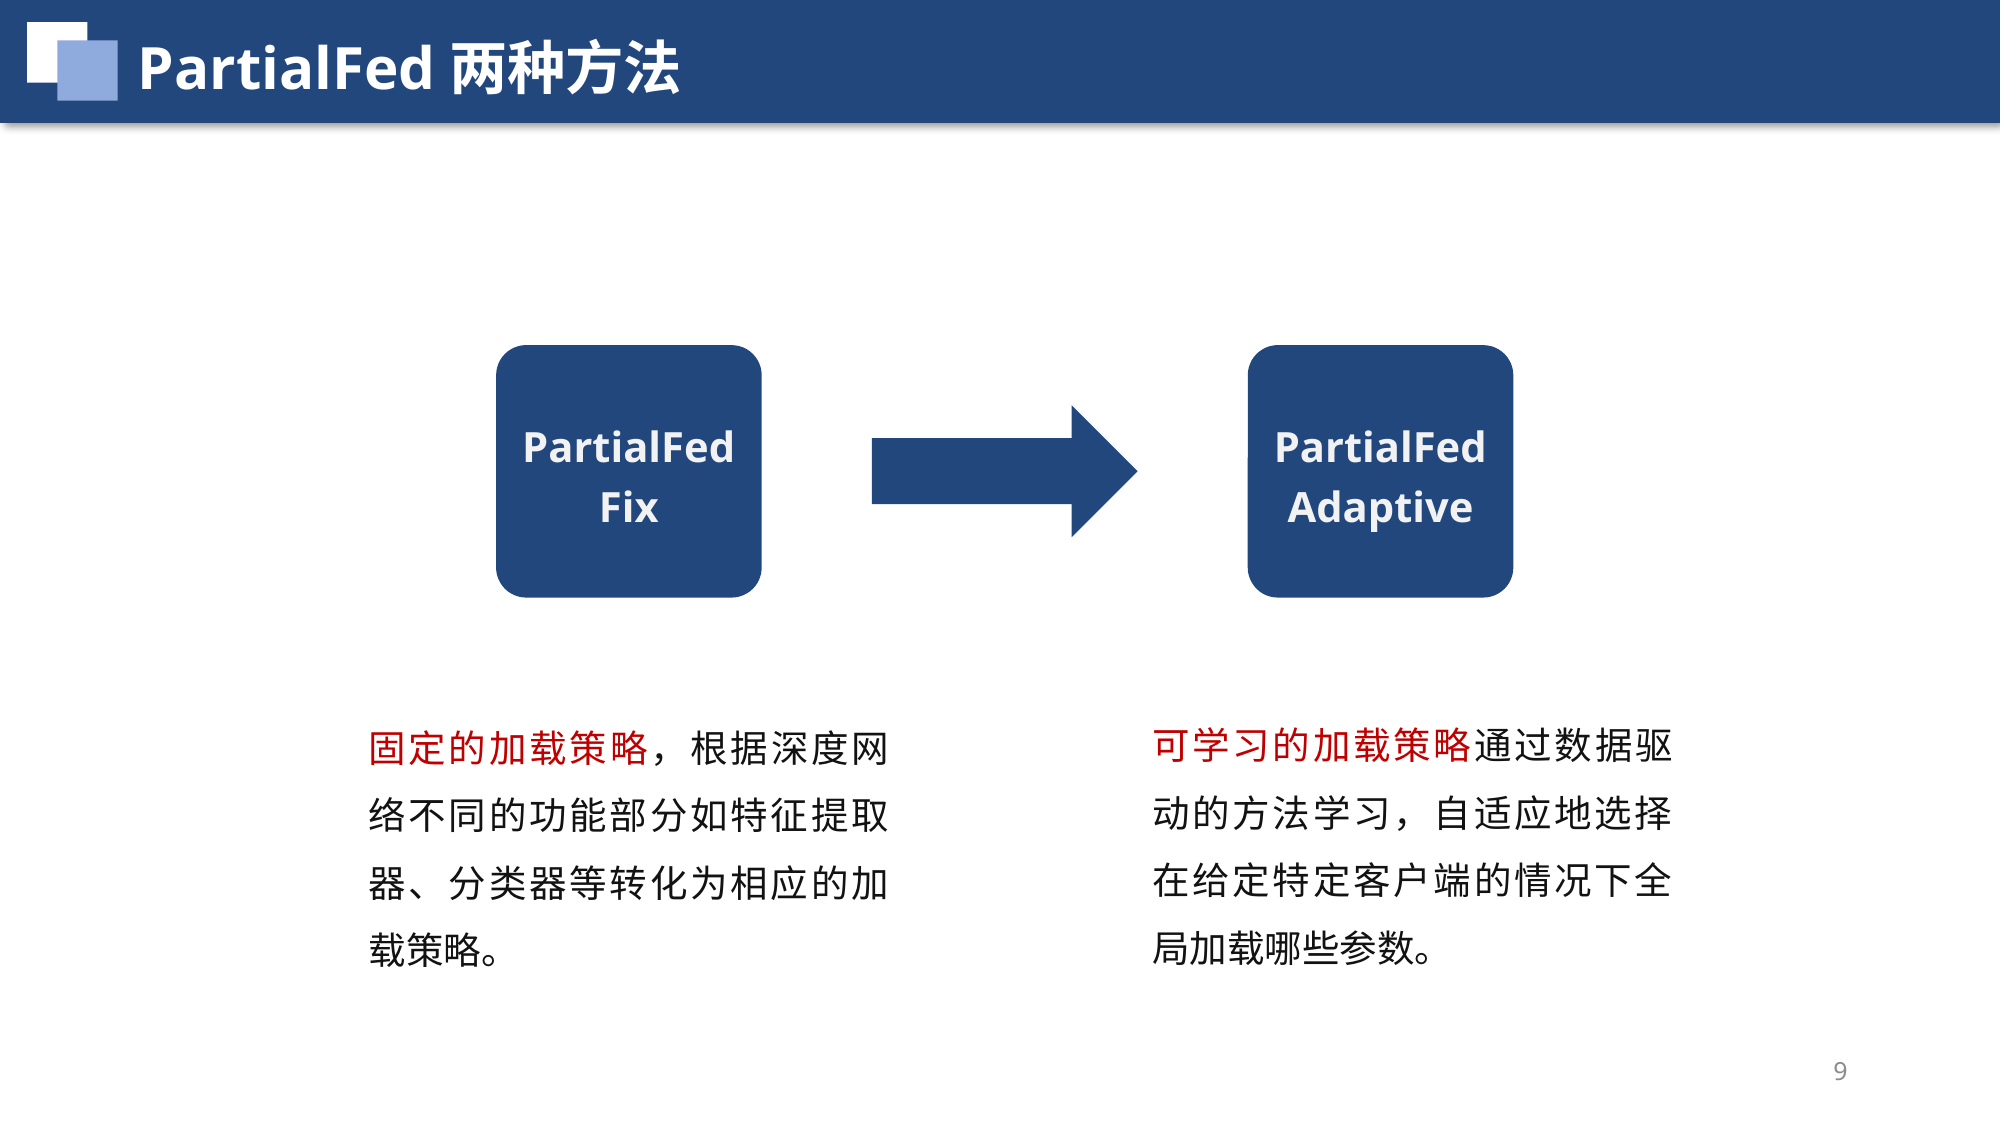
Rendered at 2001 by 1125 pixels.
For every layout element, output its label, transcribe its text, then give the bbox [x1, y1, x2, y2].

text_box [26, 21, 88, 84]
text_box PartialFed Adaptive [1247, 345, 1514, 598]
text_box PartialFed两种方法 [123, 24, 974, 109]
text_box PartialFedFix [496, 345, 762, 598]
slide_number 9 [1412, 1042, 1863, 1103]
text_box [56, 39, 119, 102]
text_box [0, 0, 2000, 124]
text_box [870, 402, 1139, 540]
